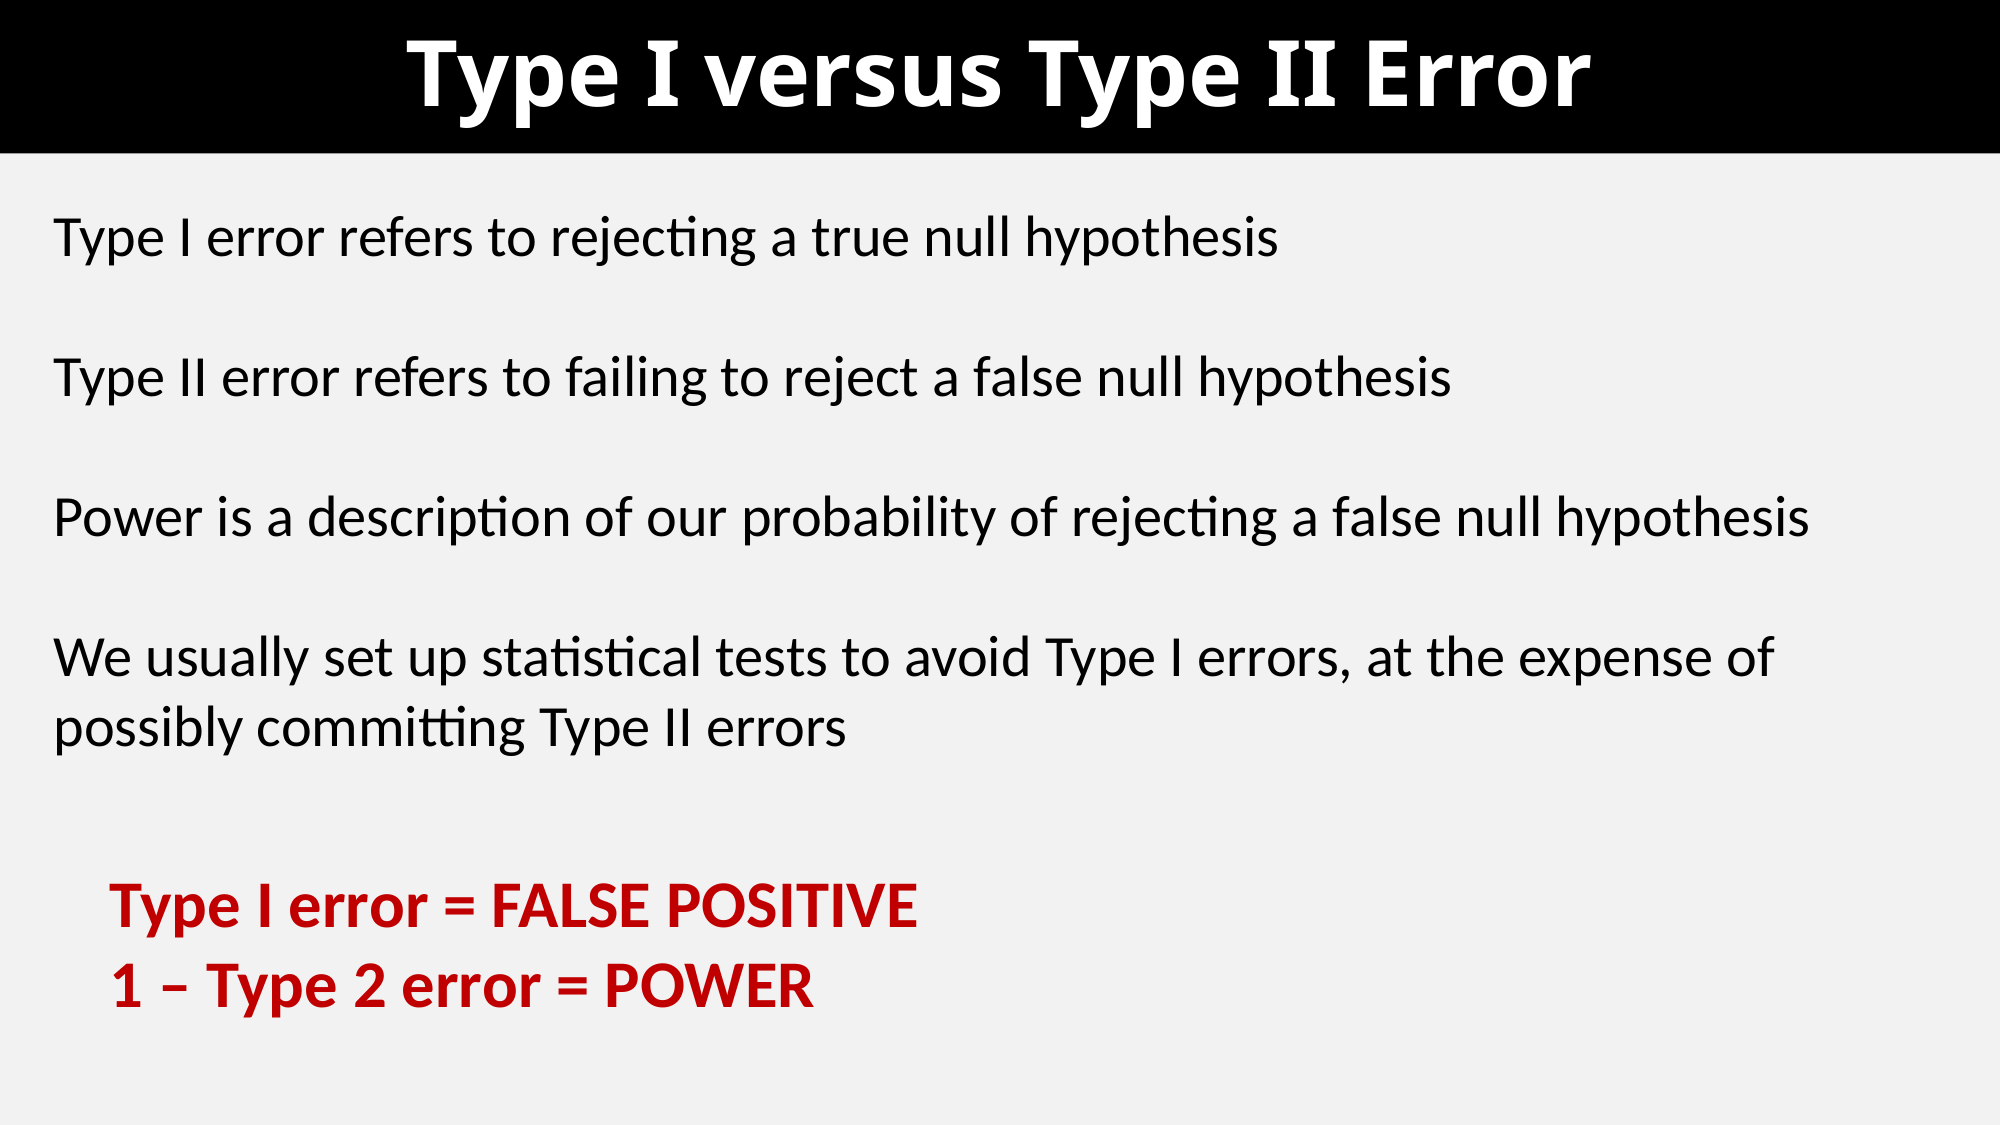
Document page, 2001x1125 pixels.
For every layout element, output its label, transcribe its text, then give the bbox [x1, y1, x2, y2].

text_box Type I error refers to rejecting a true null hypothesis Type II error refers to failing to reject a false null hypothesis Power is a description of our probability of rejecting a false null hypothesis We usually set up statistical tests to avoid Type I errors, at the expense of possibly committing Type II errors [38, 190, 1973, 906]
text_box Type I error = FALSE POSITIVE 1 – Type 2 error = POWER [94, 853, 1198, 1029]
title Type I versus Type II Error [0, 0, 2000, 154]
